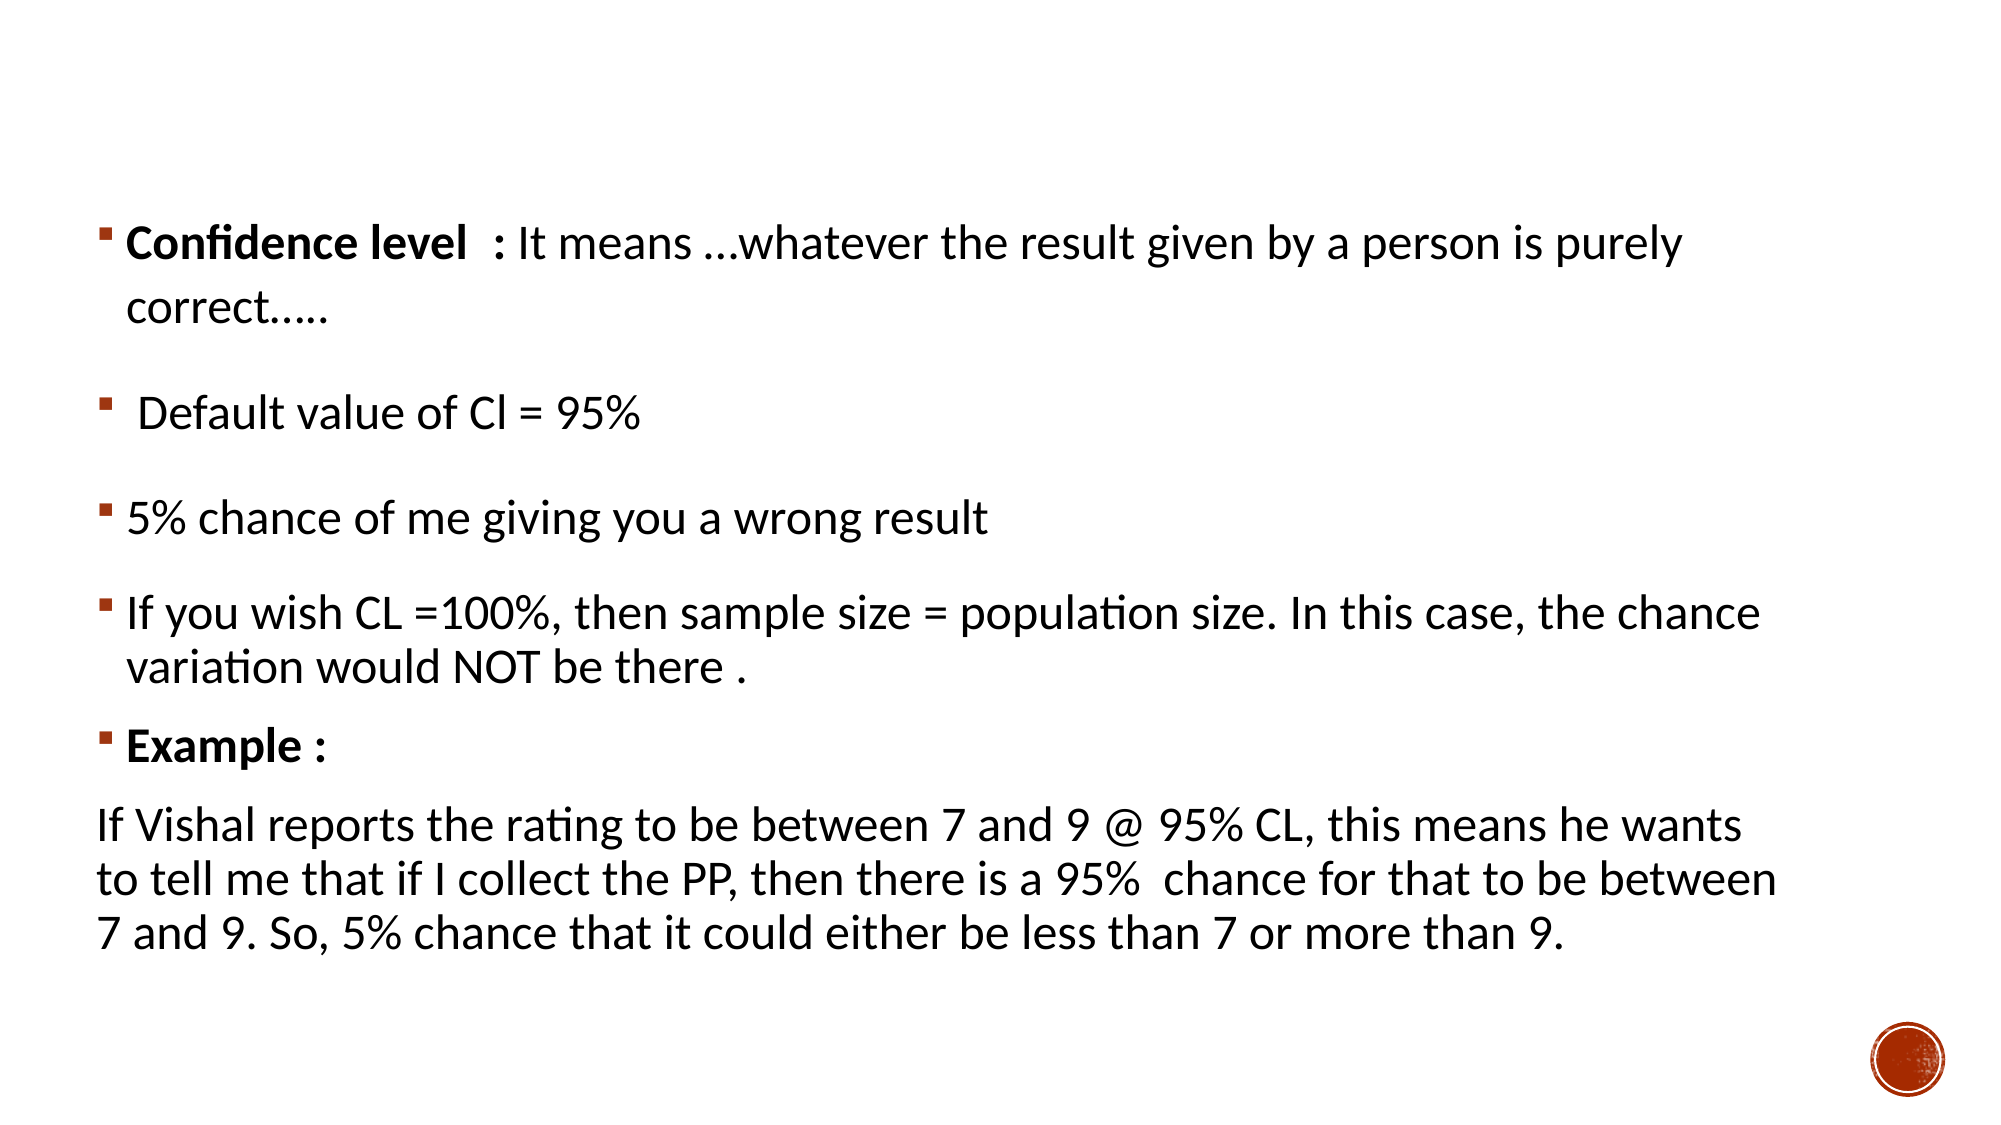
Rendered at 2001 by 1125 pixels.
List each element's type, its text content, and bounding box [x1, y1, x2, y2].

list Confidence level : It means …whatever the result given by a person is purely correct….. Default value of Cl = 95% 5% chance of me giving you a wrong result If you wish CL =100%, then sample size = population size. In this case, the chance variation would NOT be there . Example : If Vishal reports the rating to be between 7 and 9 @ 95% CL, this means he wants to tell me that if I collect the PP, then there is a 95% chance for that to be between 7 and 9. So, 5% chance that it could either be less than 7 or more than 9. [81, 197, 1811, 994]
